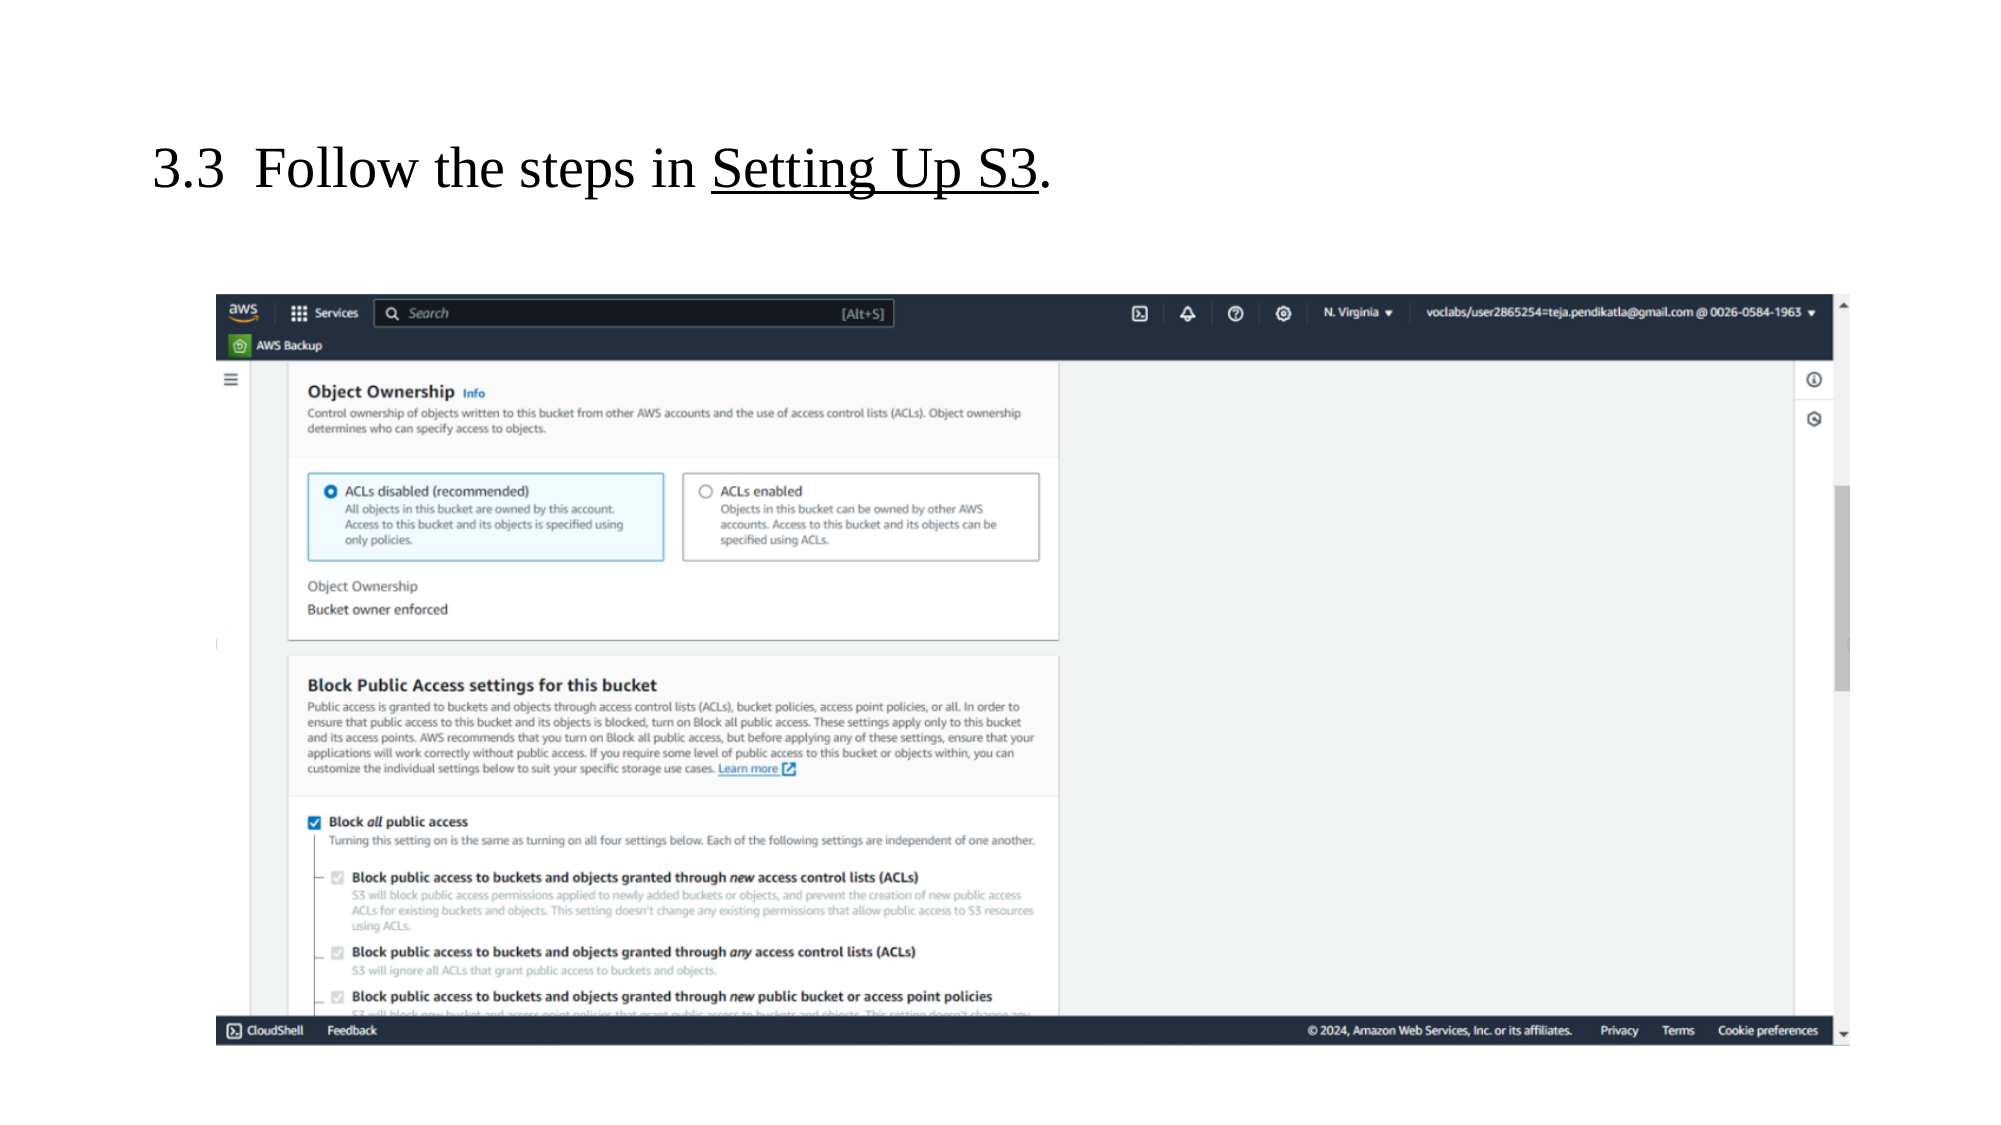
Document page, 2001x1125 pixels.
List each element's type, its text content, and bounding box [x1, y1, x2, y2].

picture [216, 294, 1850, 1046]
title 3.3 Follow the steps in Setting Up S3. [137, 59, 1863, 278]
